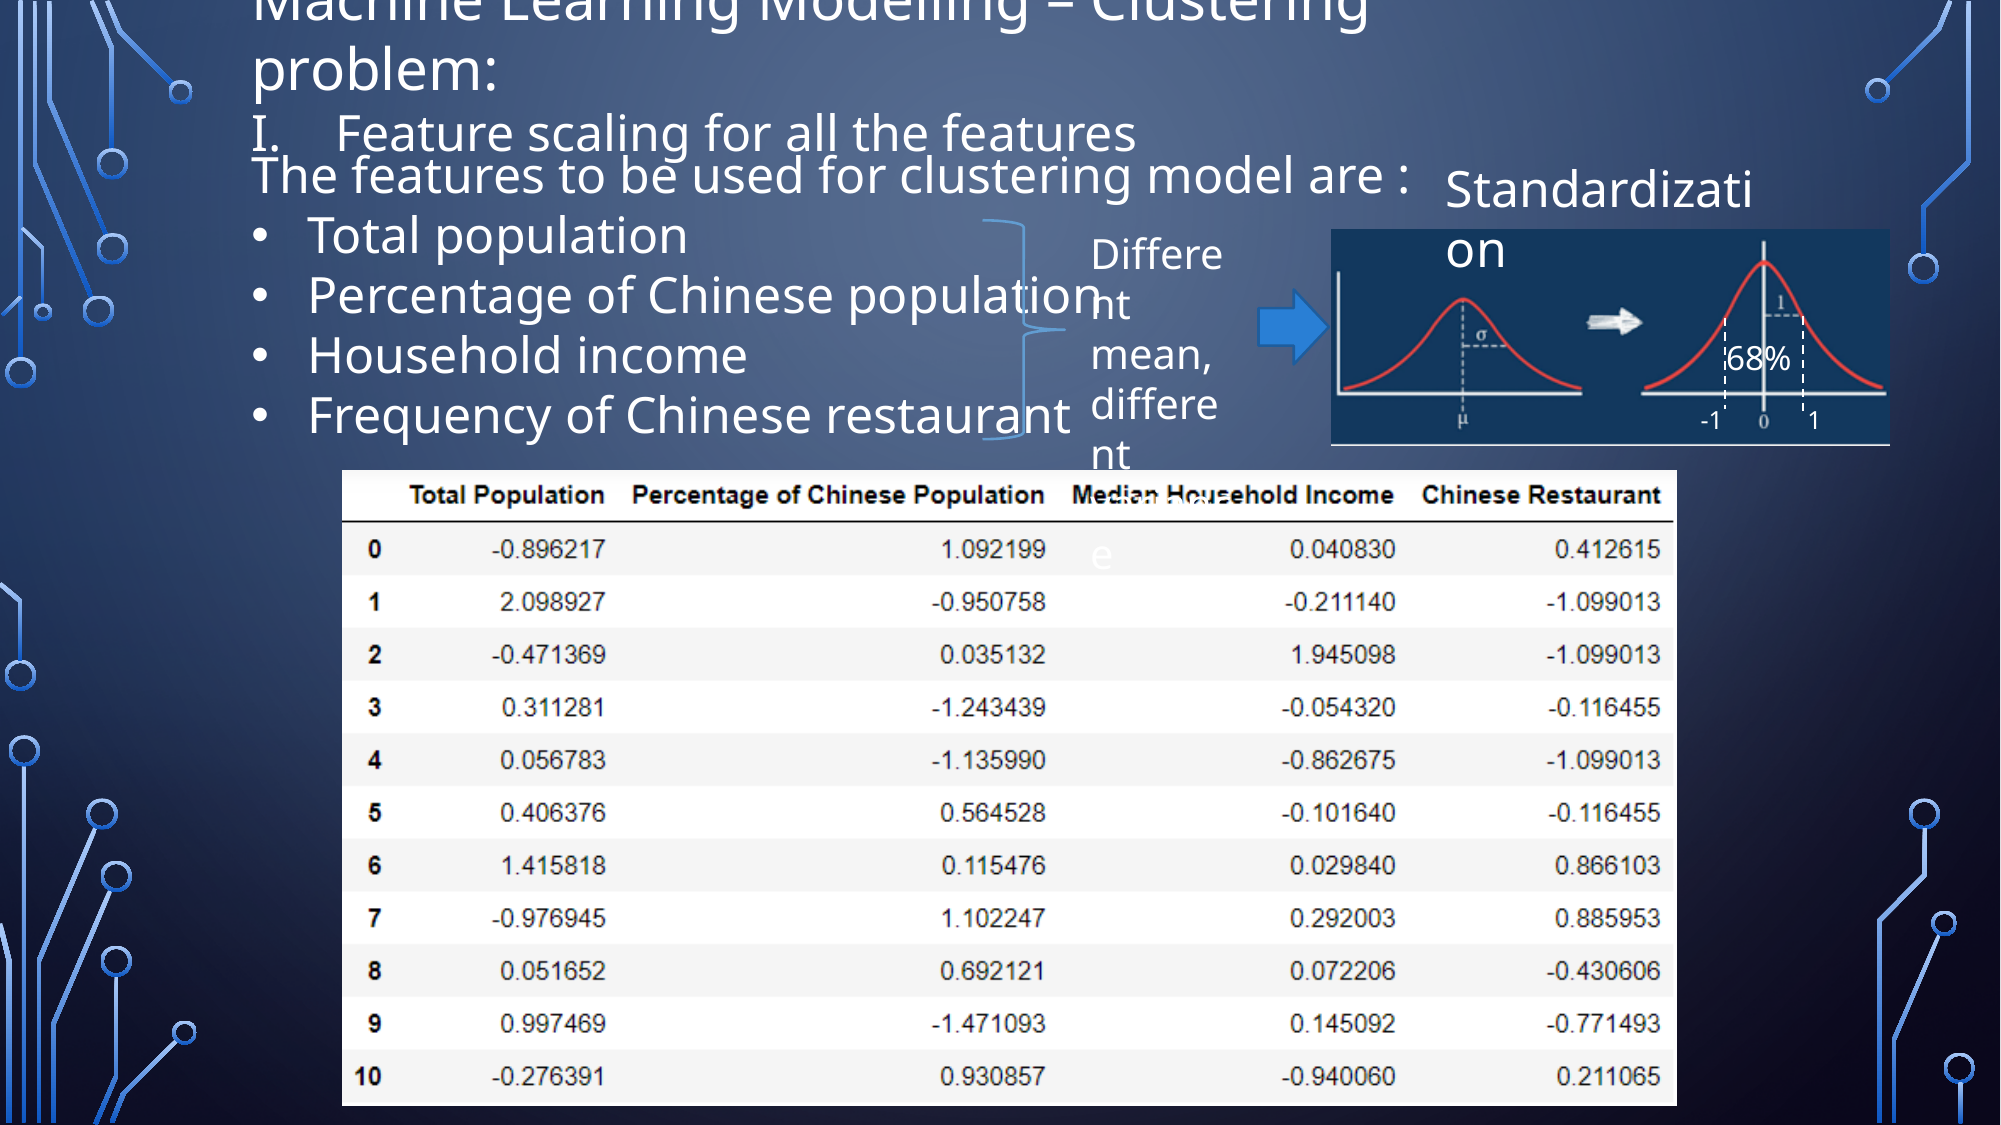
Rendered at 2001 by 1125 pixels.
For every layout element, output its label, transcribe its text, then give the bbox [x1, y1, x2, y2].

text_box Machine Learning Modelling – Clustering problem: Feature scaling for all the features [235, 0, 1558, 139]
text_box Standardization [1431, 149, 1790, 229]
text_box The features to be used for clustering model are : Total population Percentage of Chinese population Household income Frequency of Chinese restaurant [236, 136, 1650, 452]
picture [1331, 229, 1890, 446]
text_box [982, 218, 1067, 441]
text_box Different mean, different variance [1075, 220, 1256, 469]
picture [342, 469, 1677, 1106]
text_box [1257, 288, 1330, 366]
